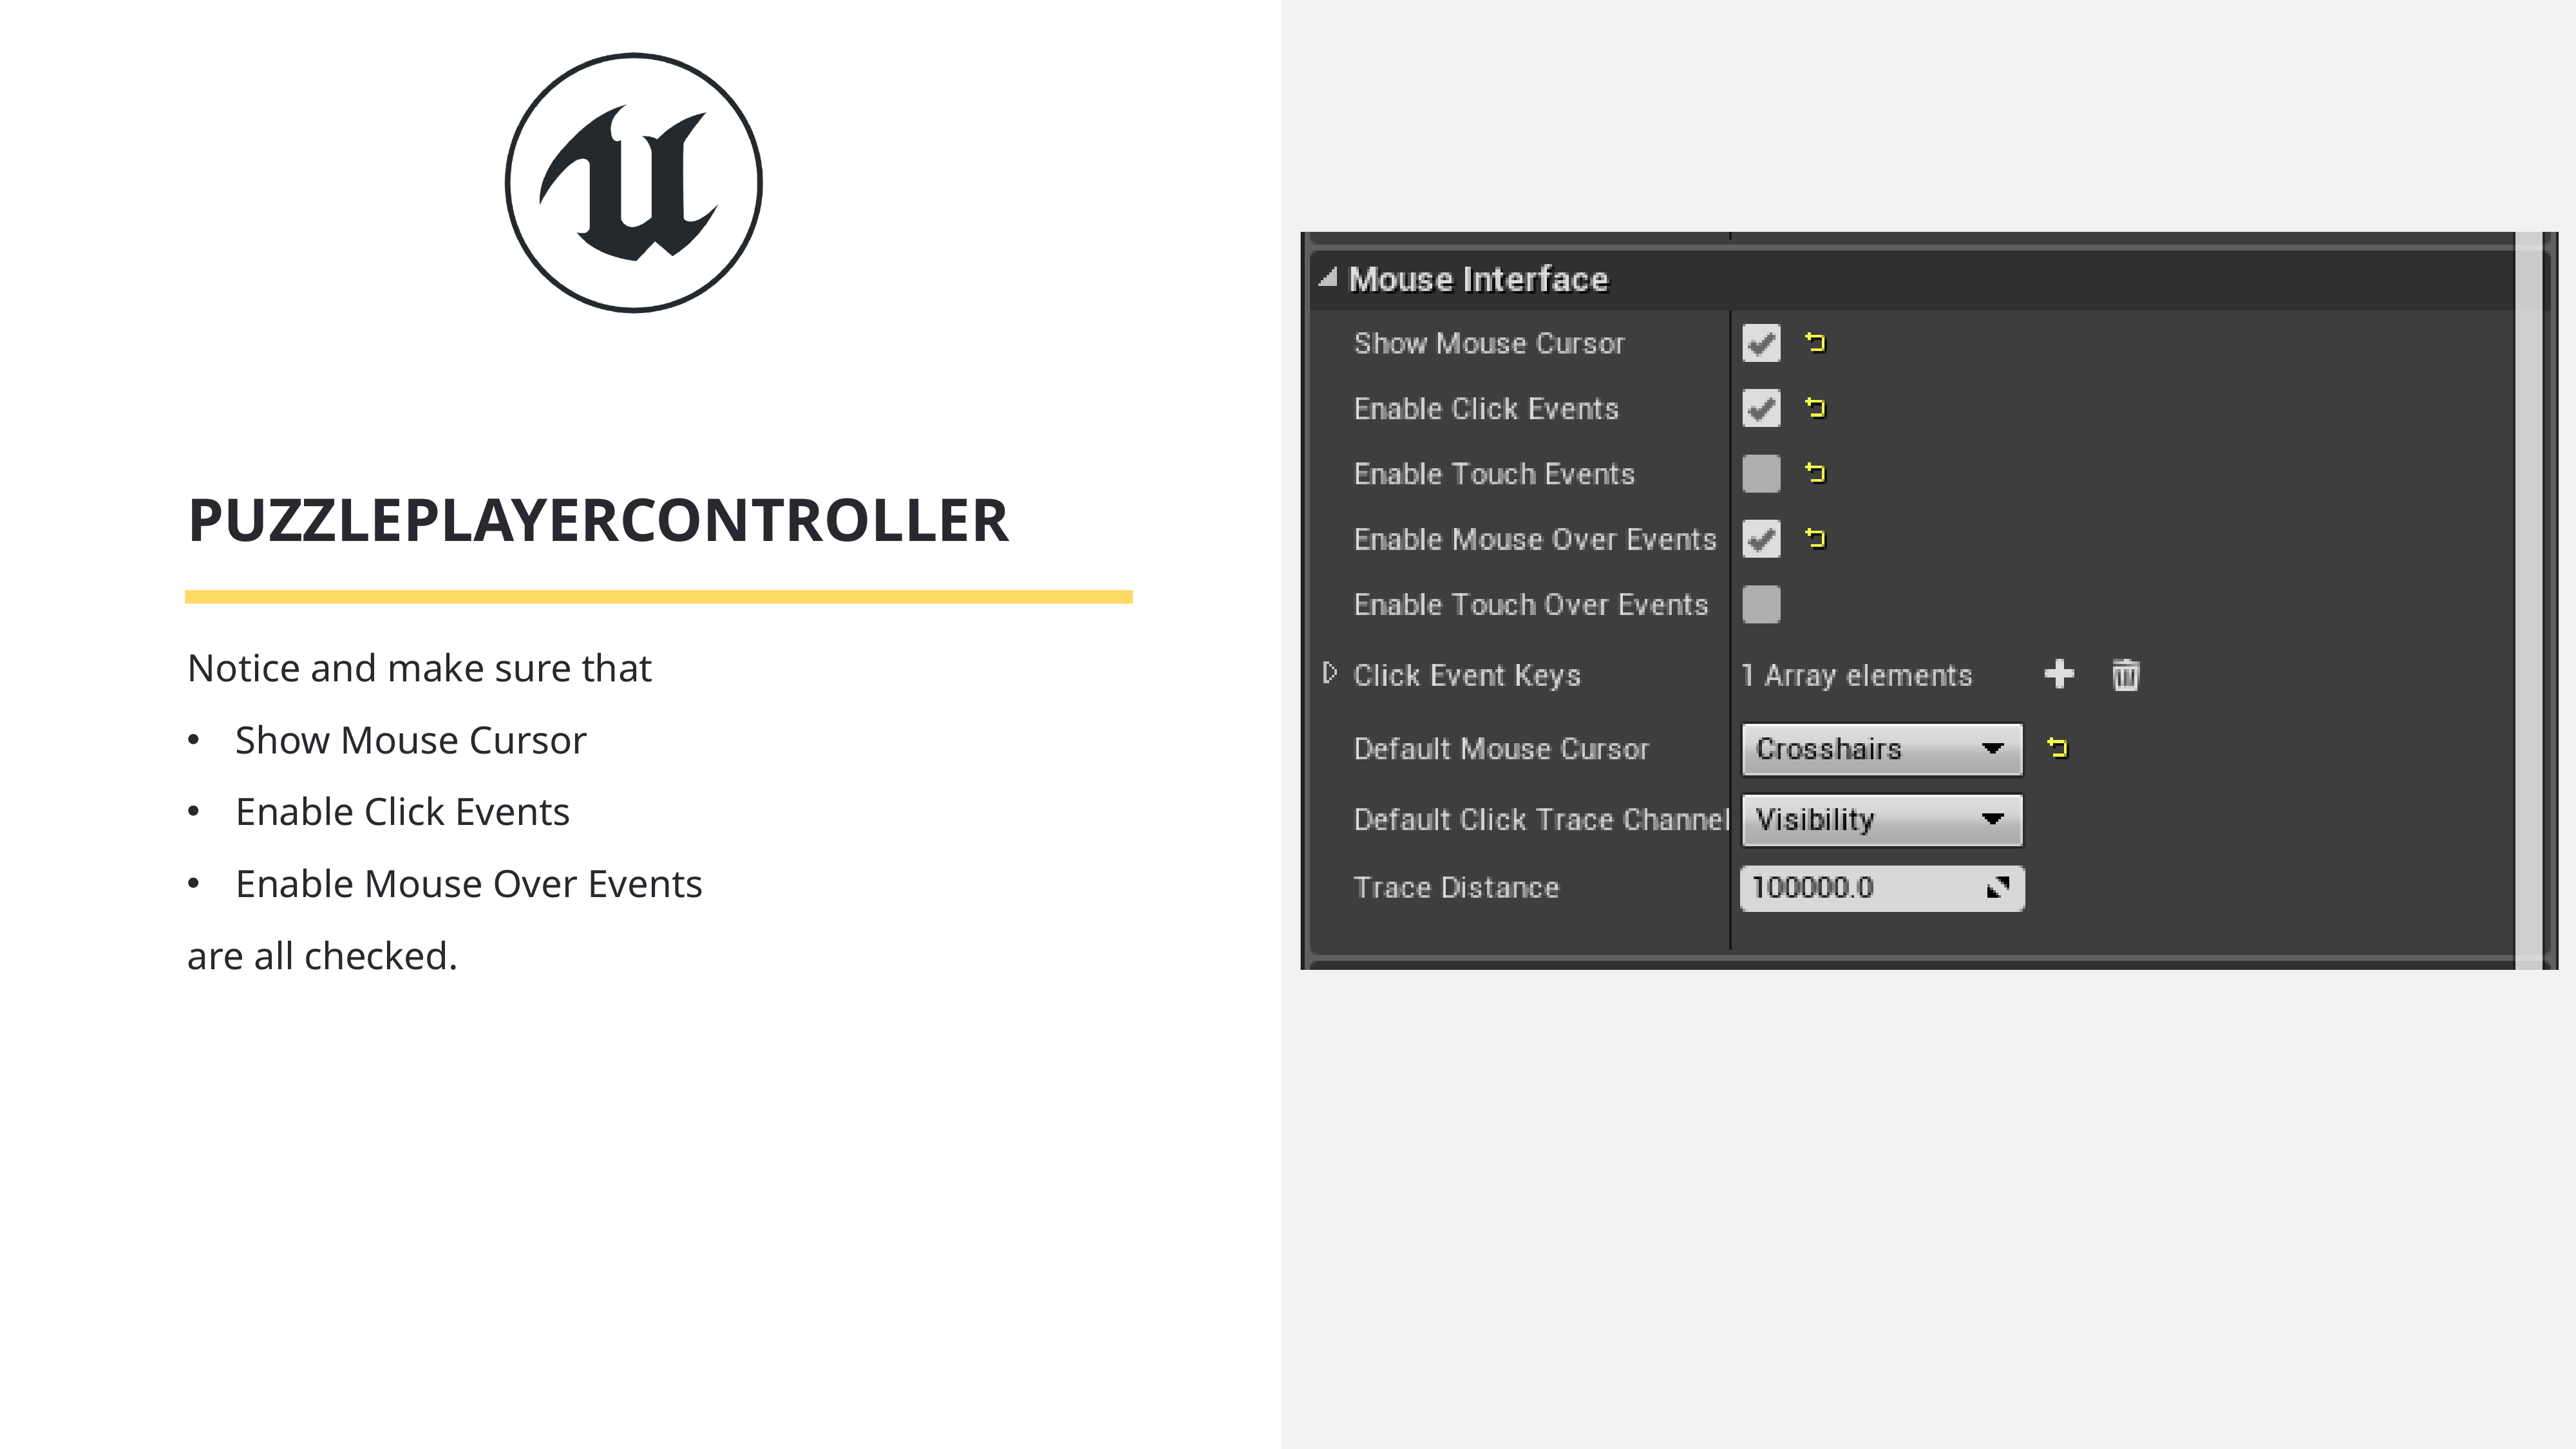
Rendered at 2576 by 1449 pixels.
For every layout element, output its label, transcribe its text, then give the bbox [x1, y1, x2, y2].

picture [495, 43, 773, 97]
list Notice and make sure that Show Mouse Cursor Enable Click Events Enable Mouse Over Events are all checked. [177, 639, 1159, 1449]
title PUZZLEPLAYERCONTROLLER [177, 97, 1133, 558]
picture [1300, 232, 2559, 970]
